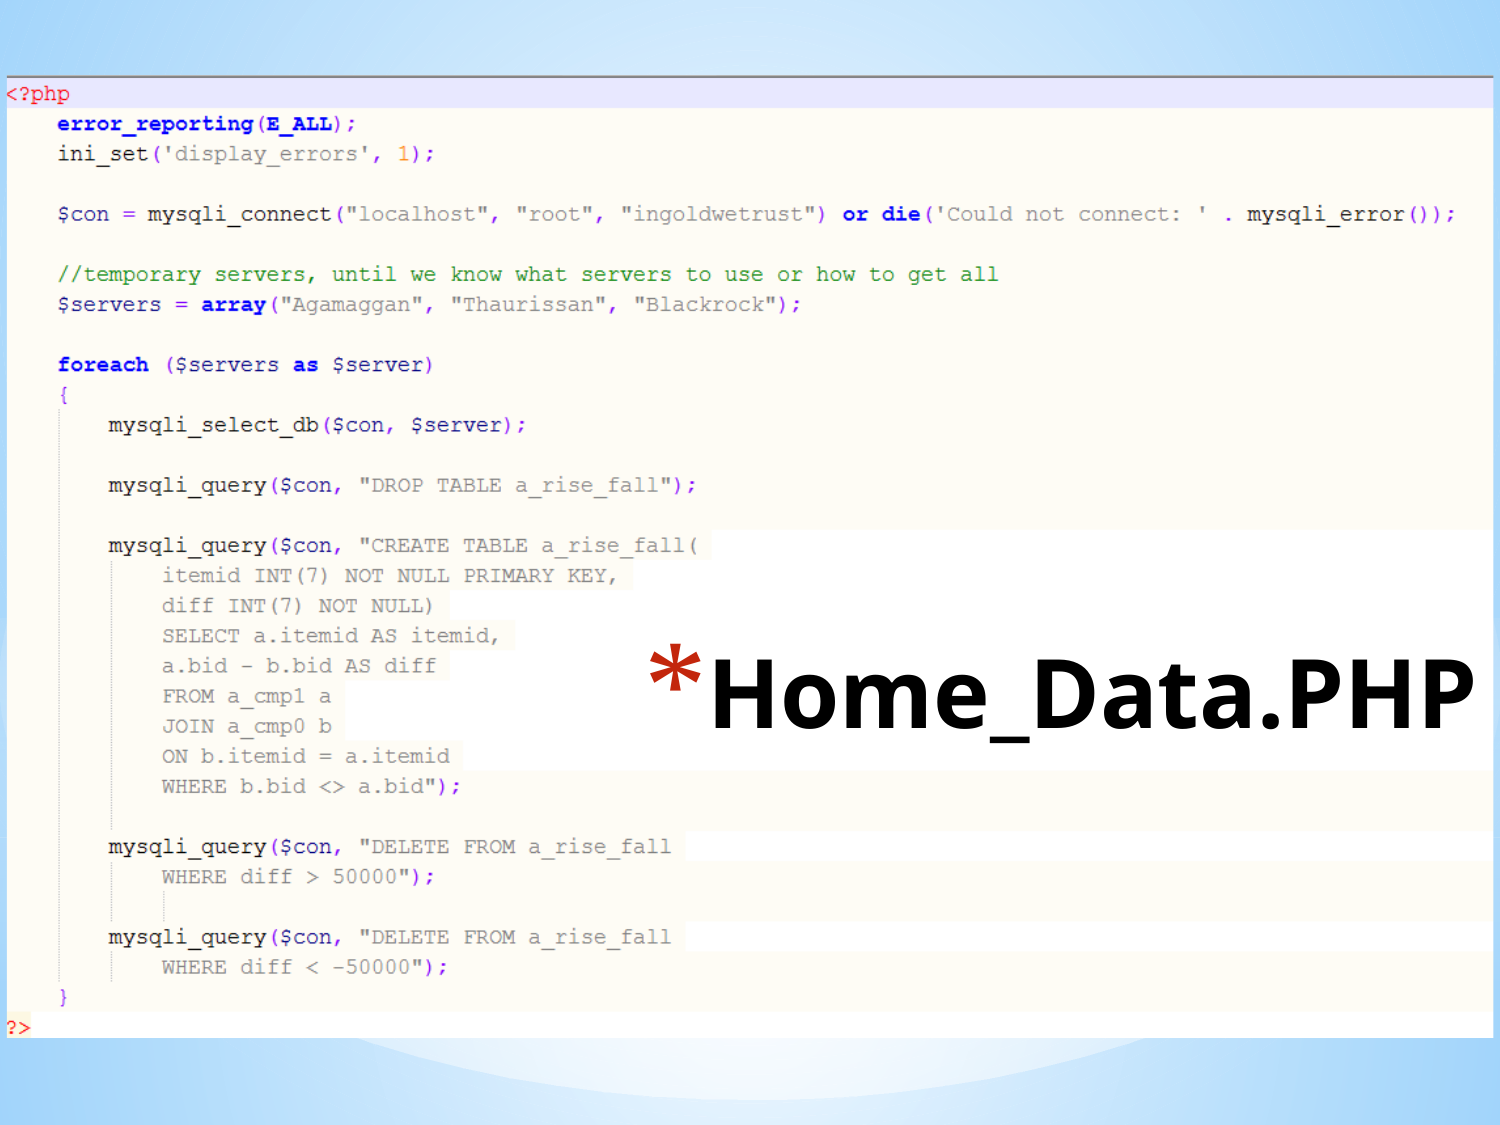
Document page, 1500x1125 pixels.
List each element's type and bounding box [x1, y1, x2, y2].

picture [6, 74, 1494, 1039]
